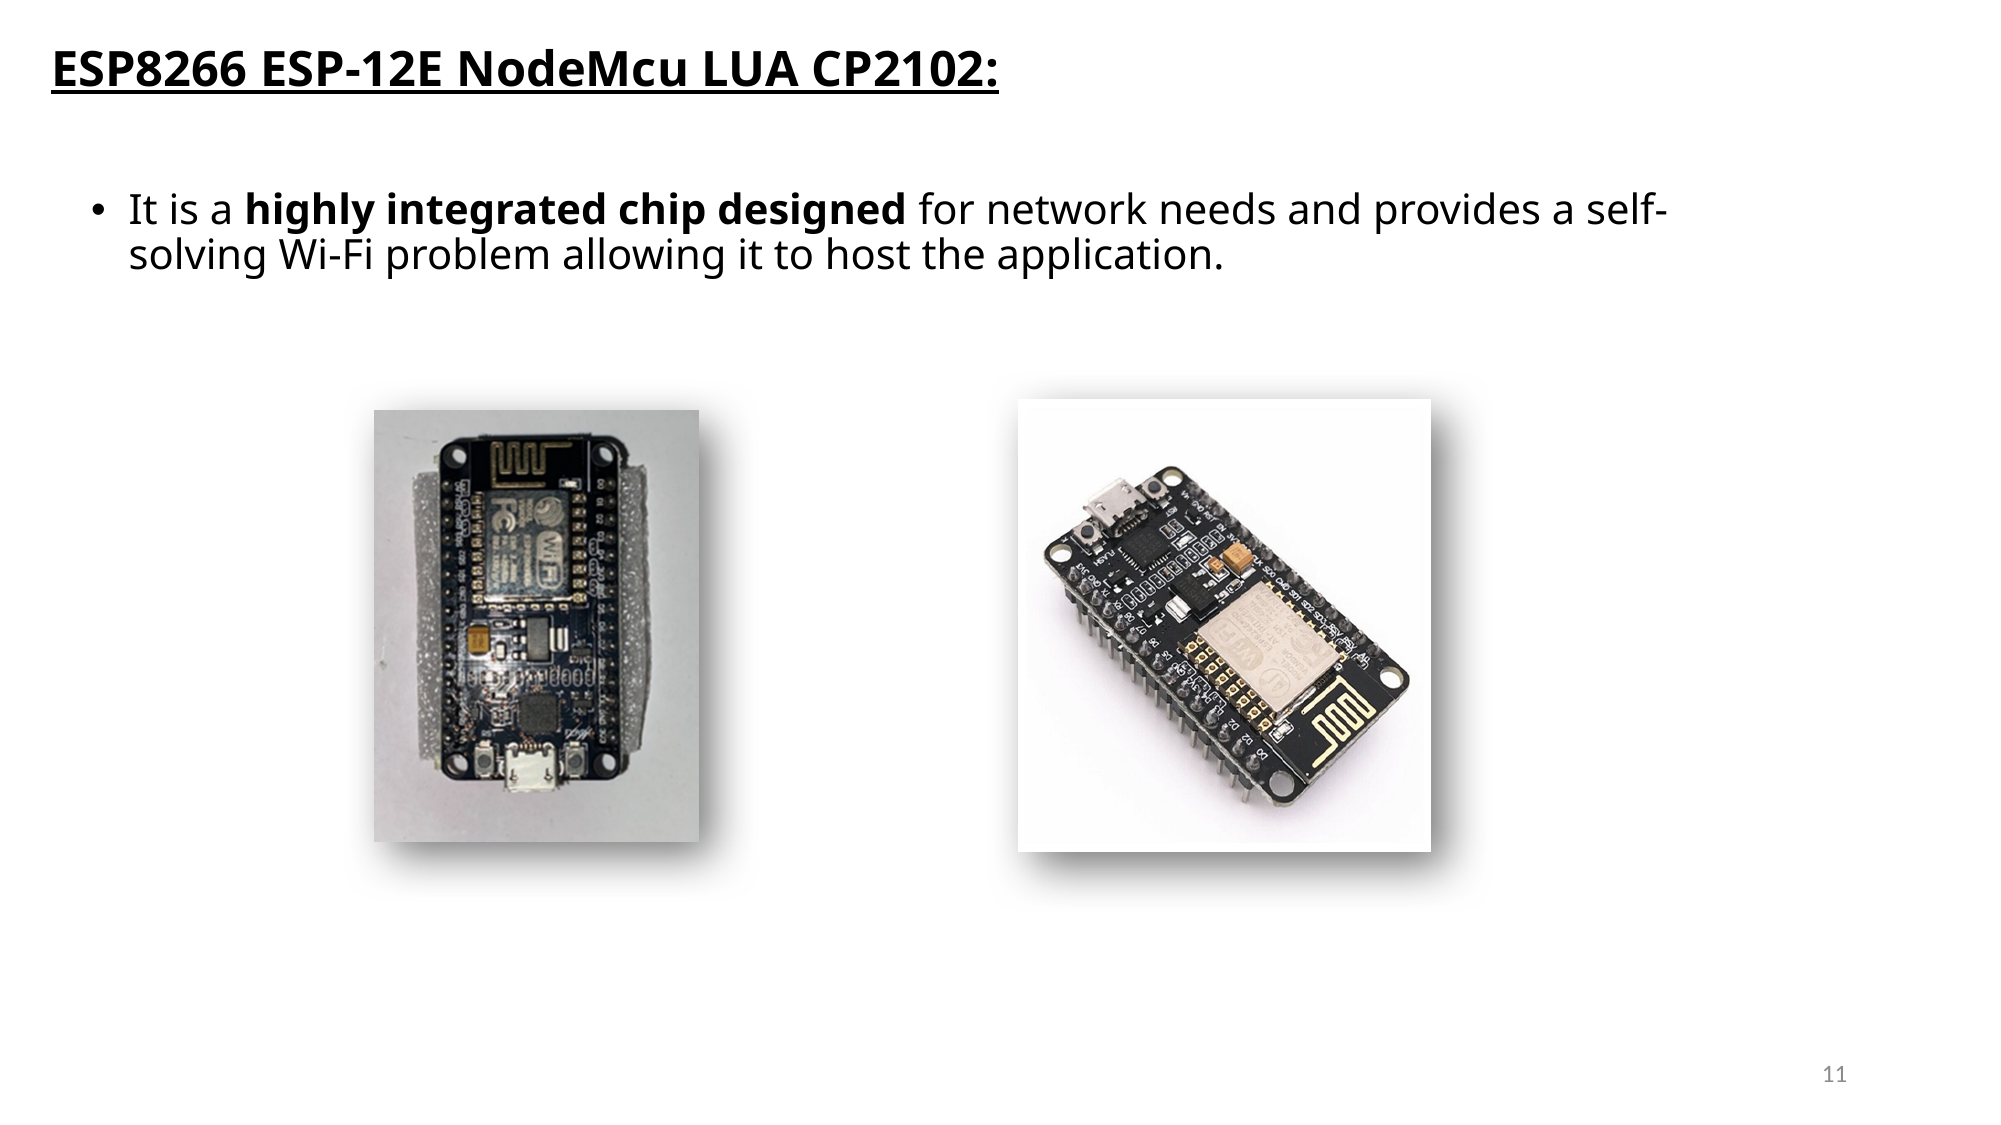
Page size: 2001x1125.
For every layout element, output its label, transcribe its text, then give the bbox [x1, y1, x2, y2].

picture [1018, 399, 1431, 852]
slide_number 11 [1412, 1042, 1863, 1103]
title ESP8266 ESP-12E NodeMcu LUA CP2102: [23, 35, 1343, 164]
list It is a highly integrated chip designed for network needs and provides a self-solving Wi-Fi problem allowing it to host the application. [76, 181, 1791, 998]
picture [374, 410, 699, 842]
